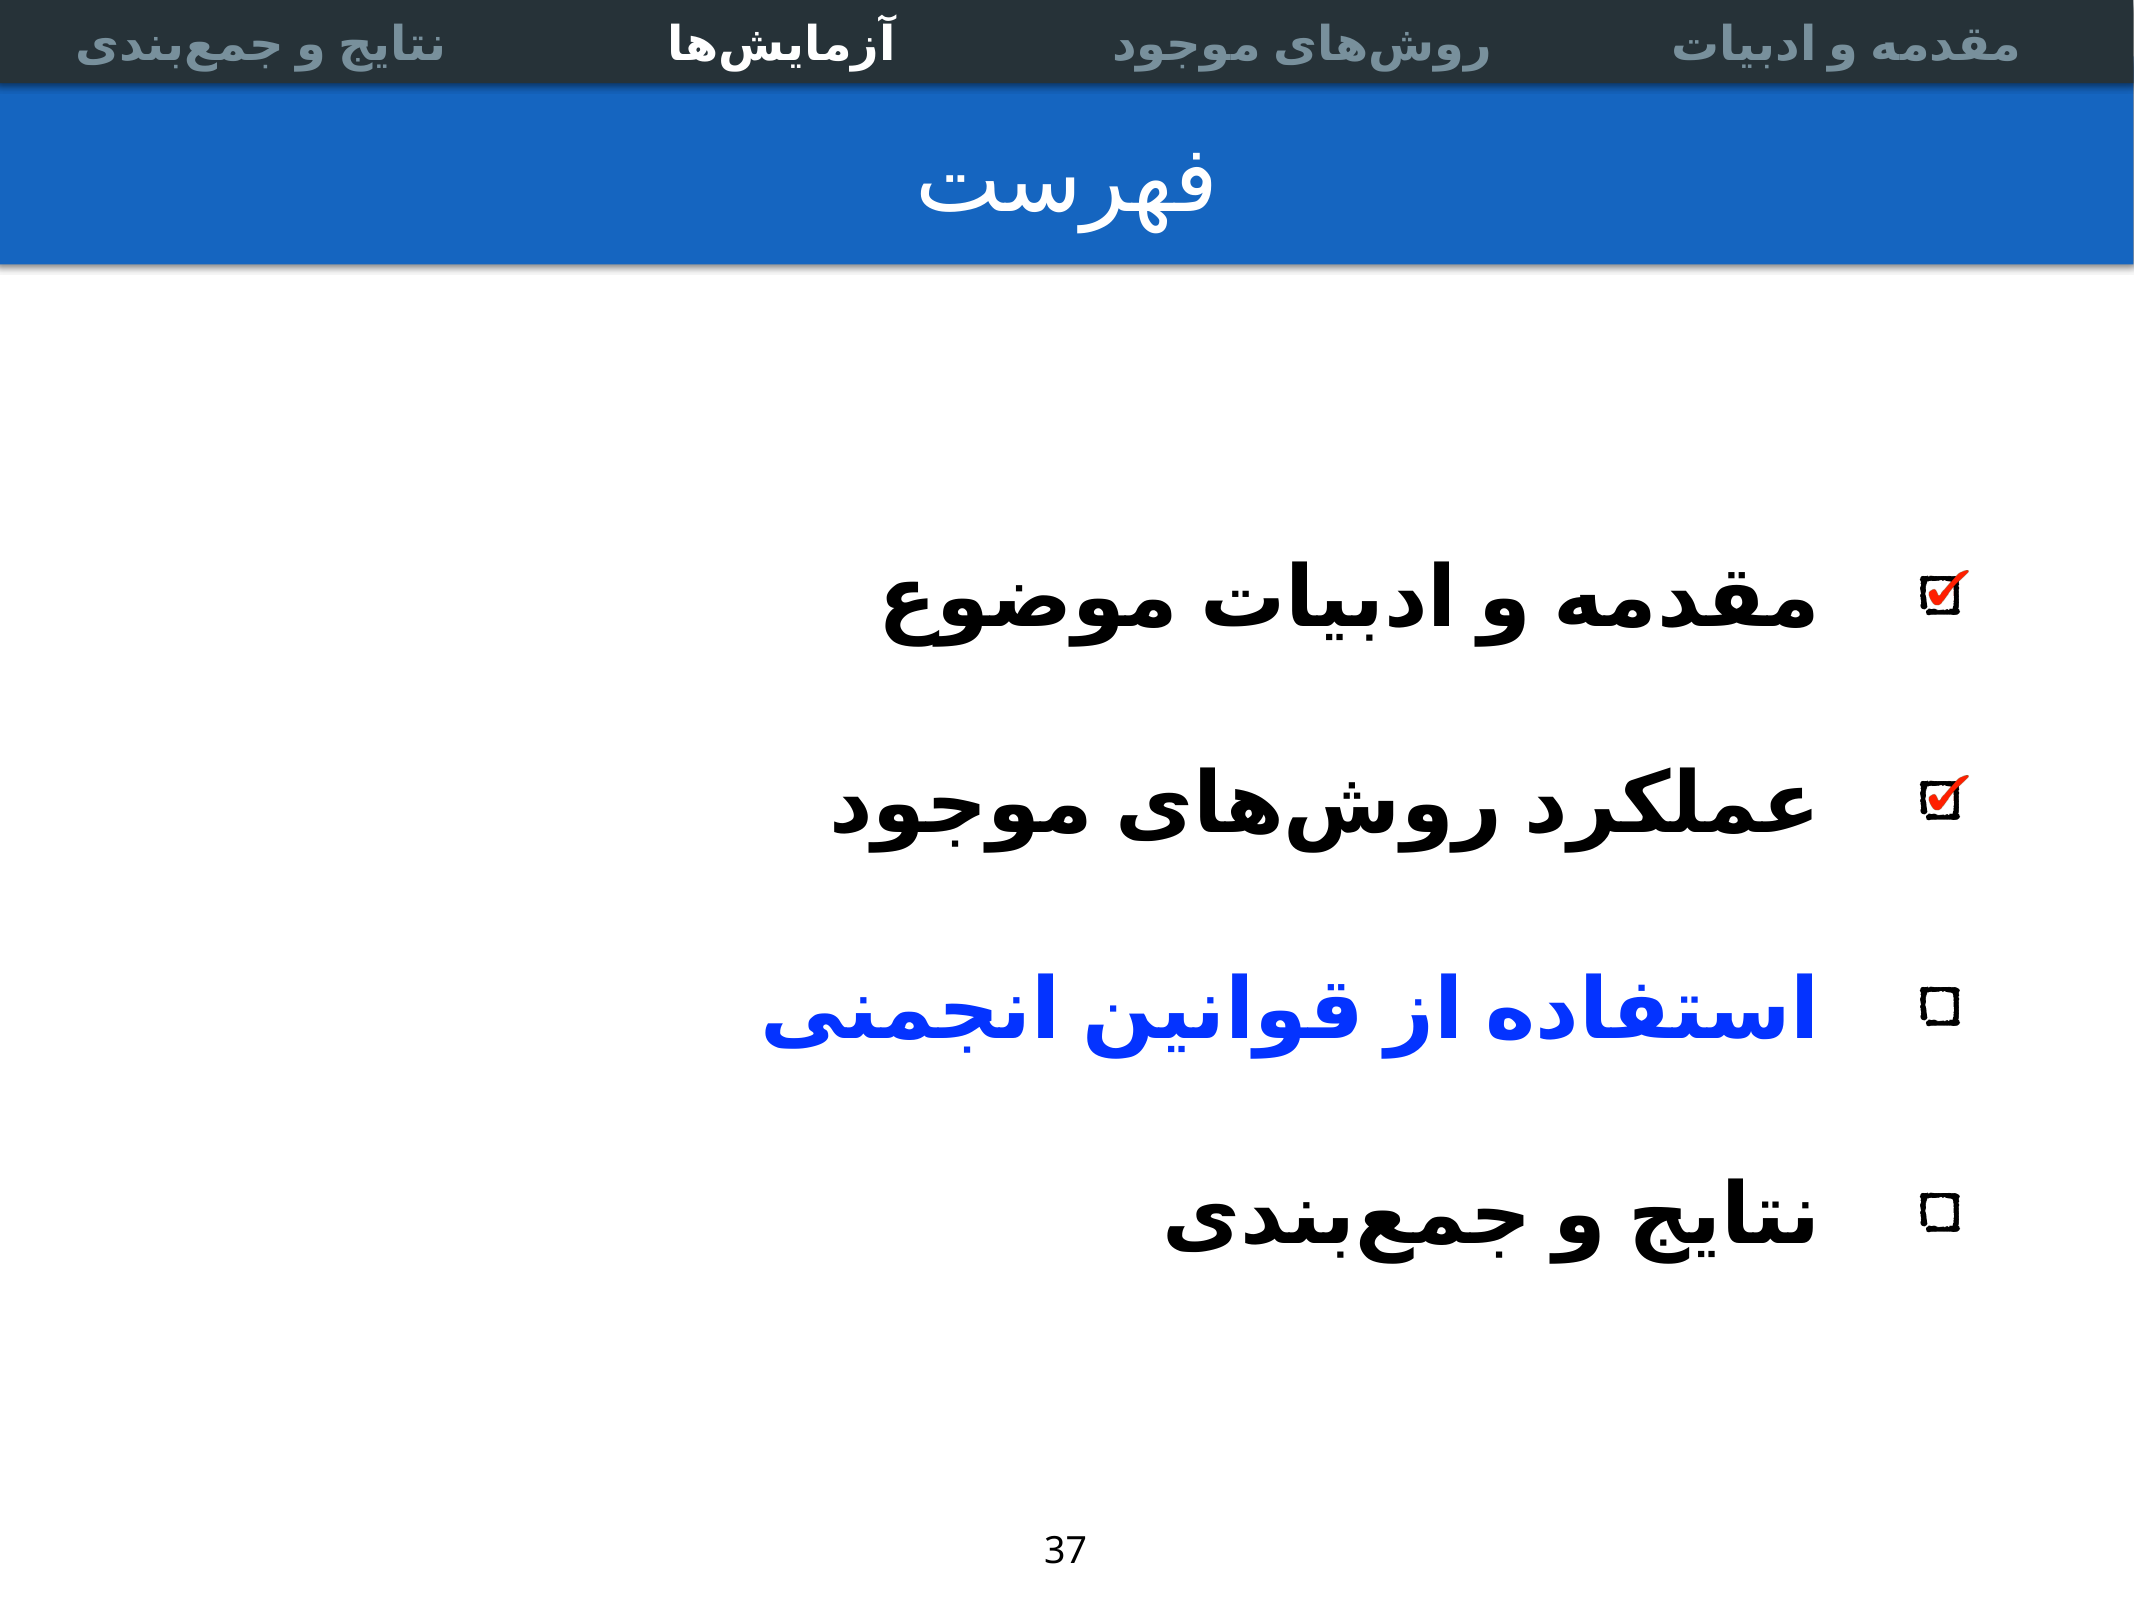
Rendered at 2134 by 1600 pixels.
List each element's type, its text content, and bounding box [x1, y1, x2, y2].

picture [1918, 570, 1969, 616]
text_box مقدمه و ادبیات [1561, 4, 2132, 79]
slide_number 37 [1034, 1517, 1097, 1581]
picture [1918, 1187, 1969, 1233]
text_box آزمایش‌ها [521, 4, 1041, 79]
title فهرست [155, 83, 1978, 267]
picture [1918, 775, 1969, 821]
picture [1918, 981, 1969, 1027]
text_box نتایج و جمع‌بندی [1, 4, 521, 79]
list مقدمه و ادبیات موضوع عملکرد روش‌های موجود استفاده از قوانین انجمنی نتایج و جمع‌بندی [155, 374, 1978, 1408]
text_box روش‌های موجود [1041, 4, 1561, 79]
